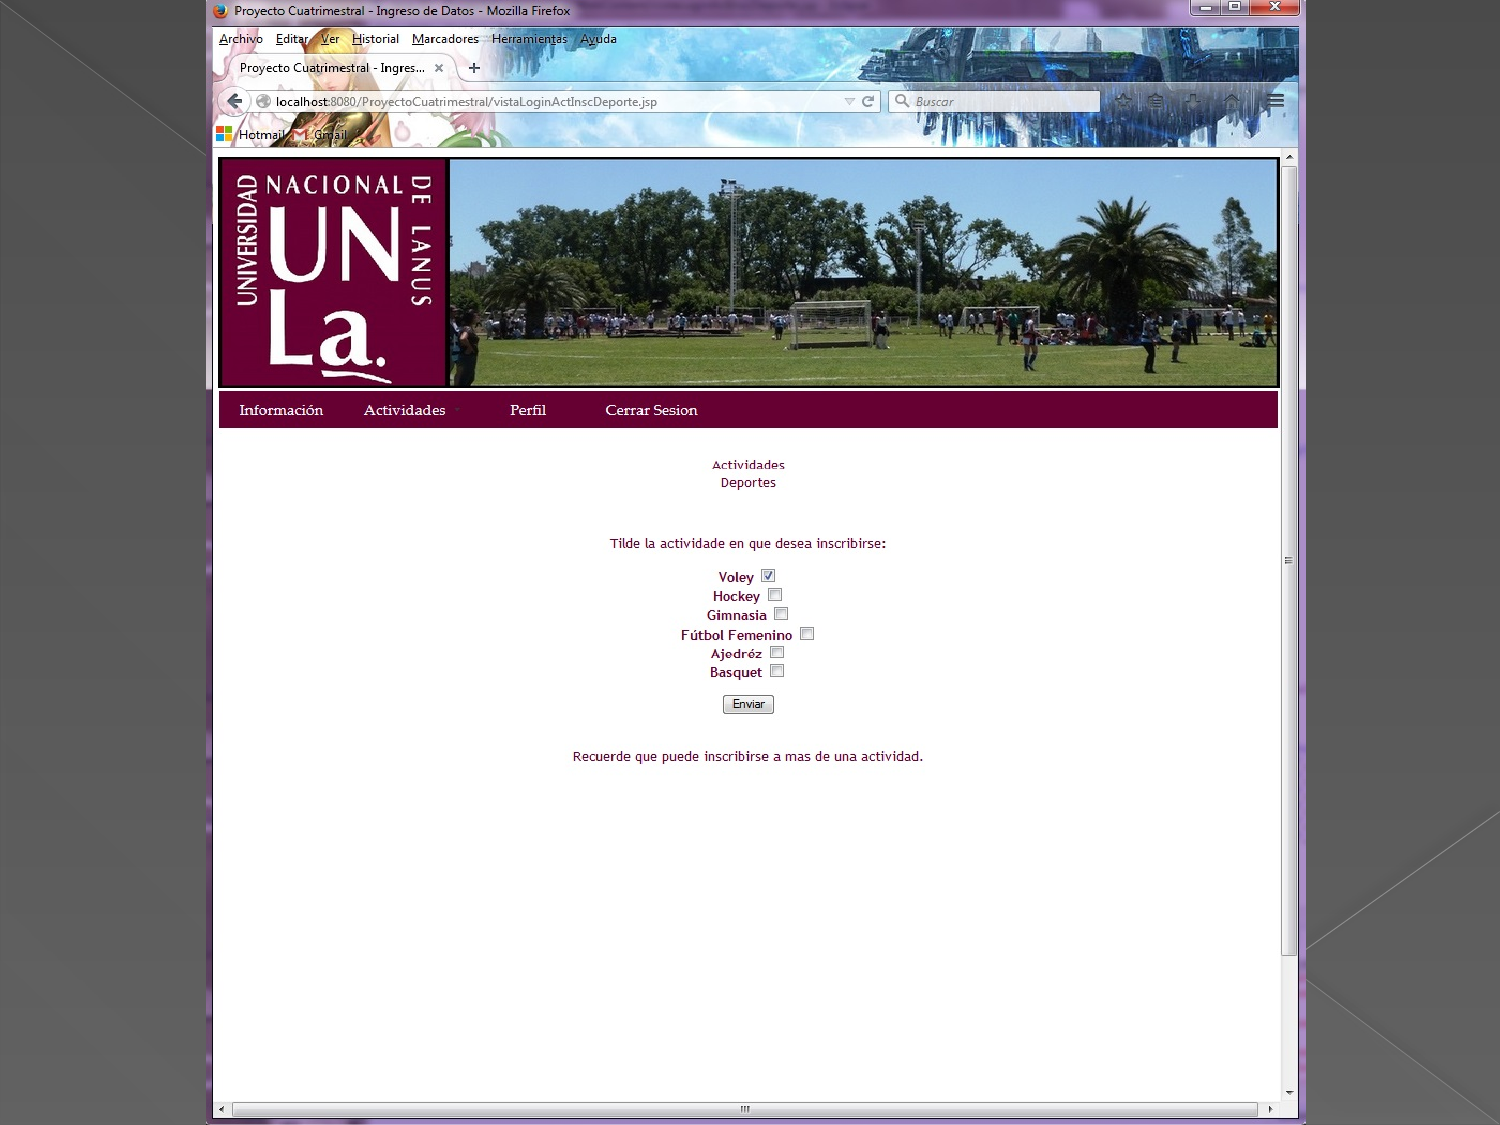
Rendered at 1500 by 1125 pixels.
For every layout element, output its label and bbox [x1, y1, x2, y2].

picture [206, 0, 1306, 1125]
